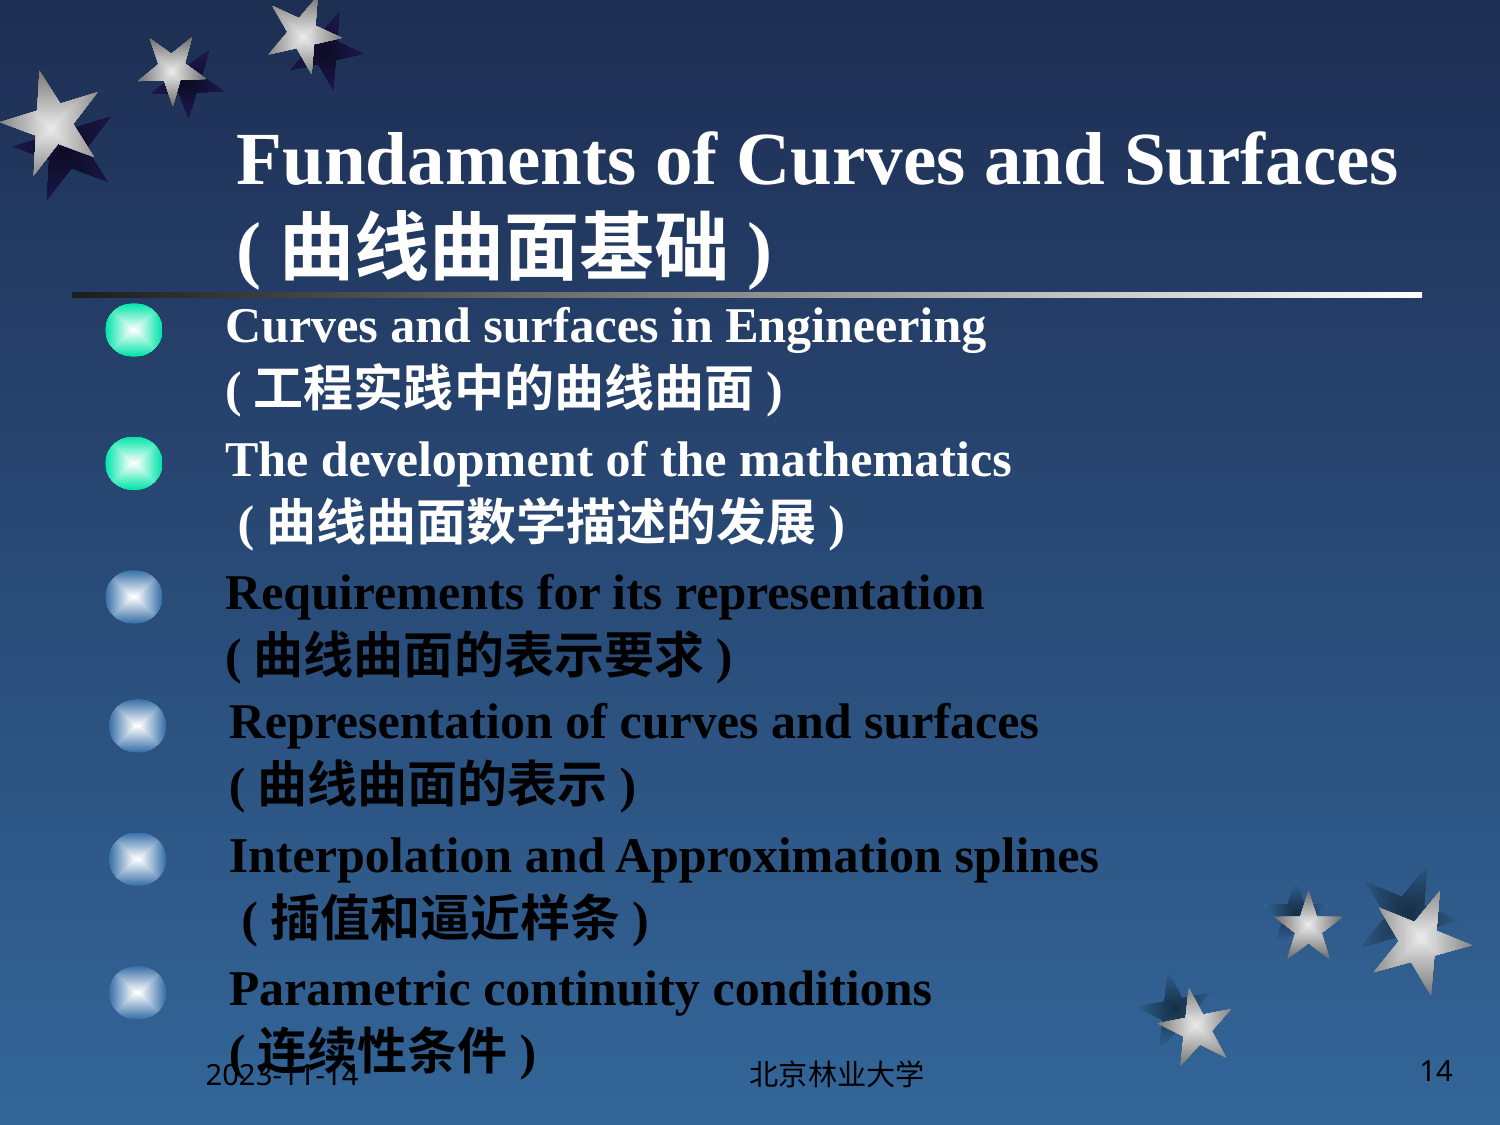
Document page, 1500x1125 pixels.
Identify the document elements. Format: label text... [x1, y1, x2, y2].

text_box Requirements for its representation (曲线曲面的表示要求) [210, 559, 1204, 671]
text_box [105, 303, 163, 357]
text_box The development of the mathematics (曲线曲面数学描述的发展) [210, 425, 1142, 538]
title Fundaments of Curves and Surfaces (曲线曲面基础) [221, 57, 1454, 297]
text_box [109, 699, 167, 753]
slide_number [190, 1024, 504, 1100]
text_box Parametric continuity conditions (连续性条件) [214, 955, 1207, 1067]
footer 北京林业大学 [600, 1067, 1075, 1100]
text_box Interpolation and Approximation splines (插值和逼近样条) [214, 821, 1146, 934]
text_box [109, 832, 167, 886]
text_box [109, 966, 167, 1020]
text_box Curves and surfaces in Engineering (工程实践中的曲线曲面) [210, 292, 1176, 404]
text_box Representation of curves and surfaces (曲线曲面的表示) [214, 687, 1180, 800]
text_box [105, 570, 163, 624]
text_box [105, 436, 163, 491]
slide_number 14 [1155, 1024, 1468, 1100]
